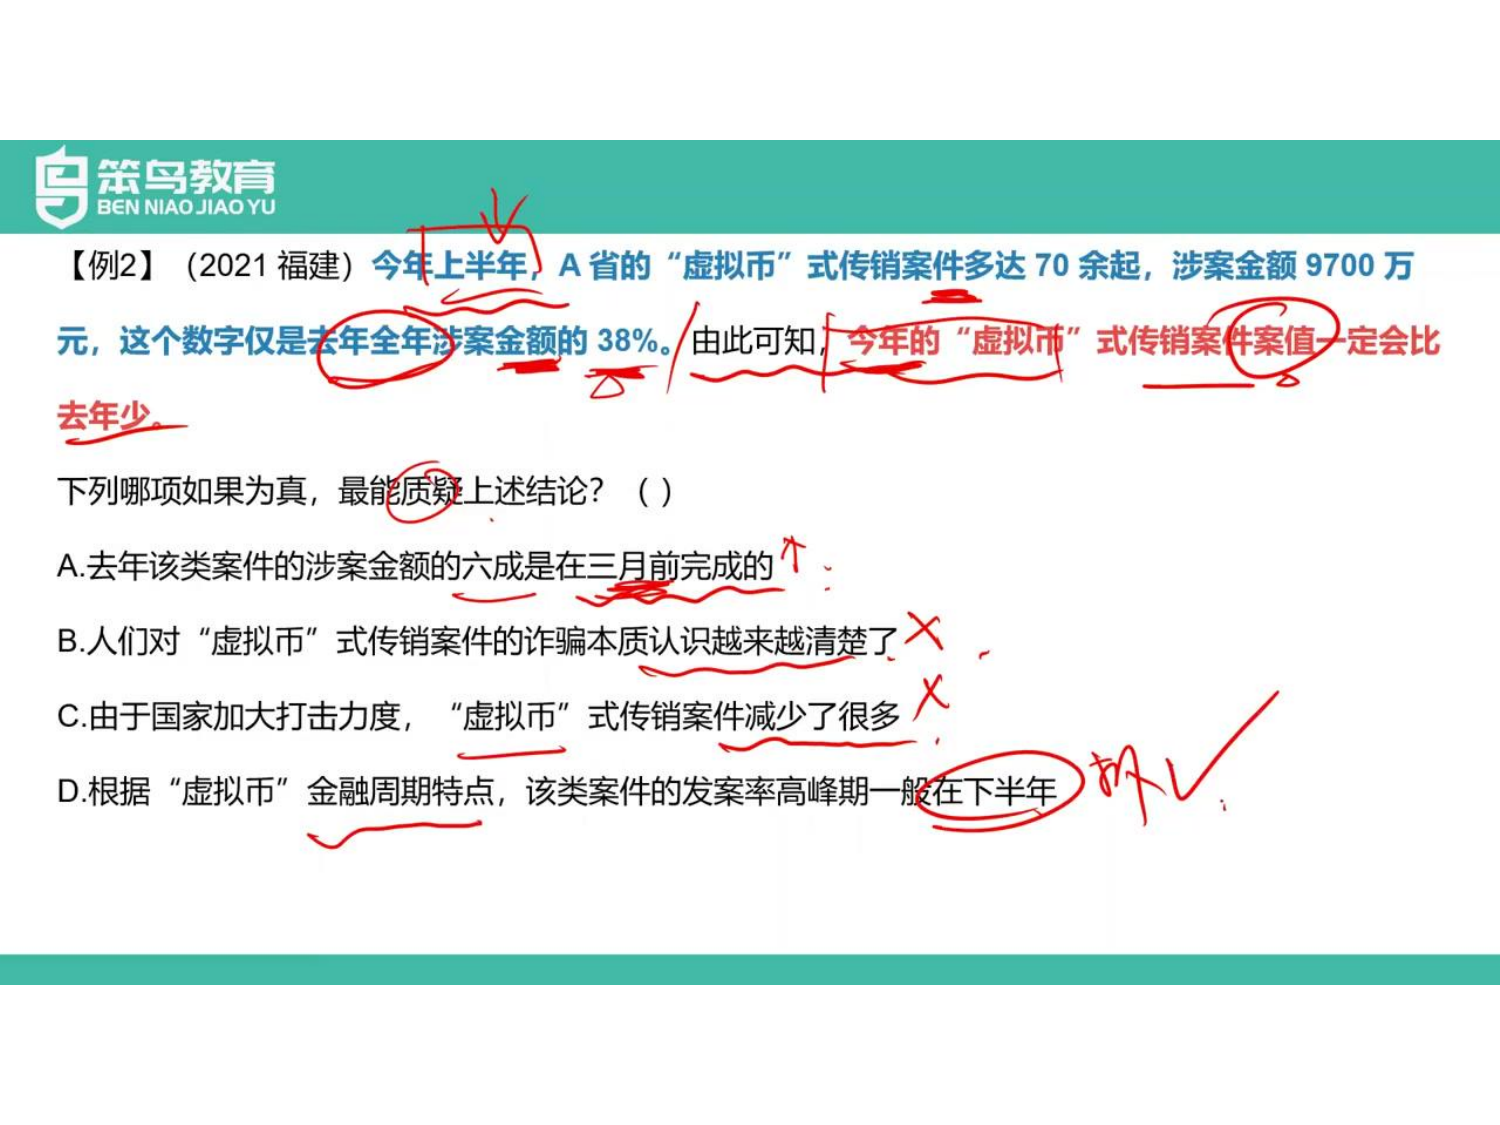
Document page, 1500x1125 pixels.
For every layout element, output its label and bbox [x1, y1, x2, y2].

picture [0, 140, 1500, 985]
